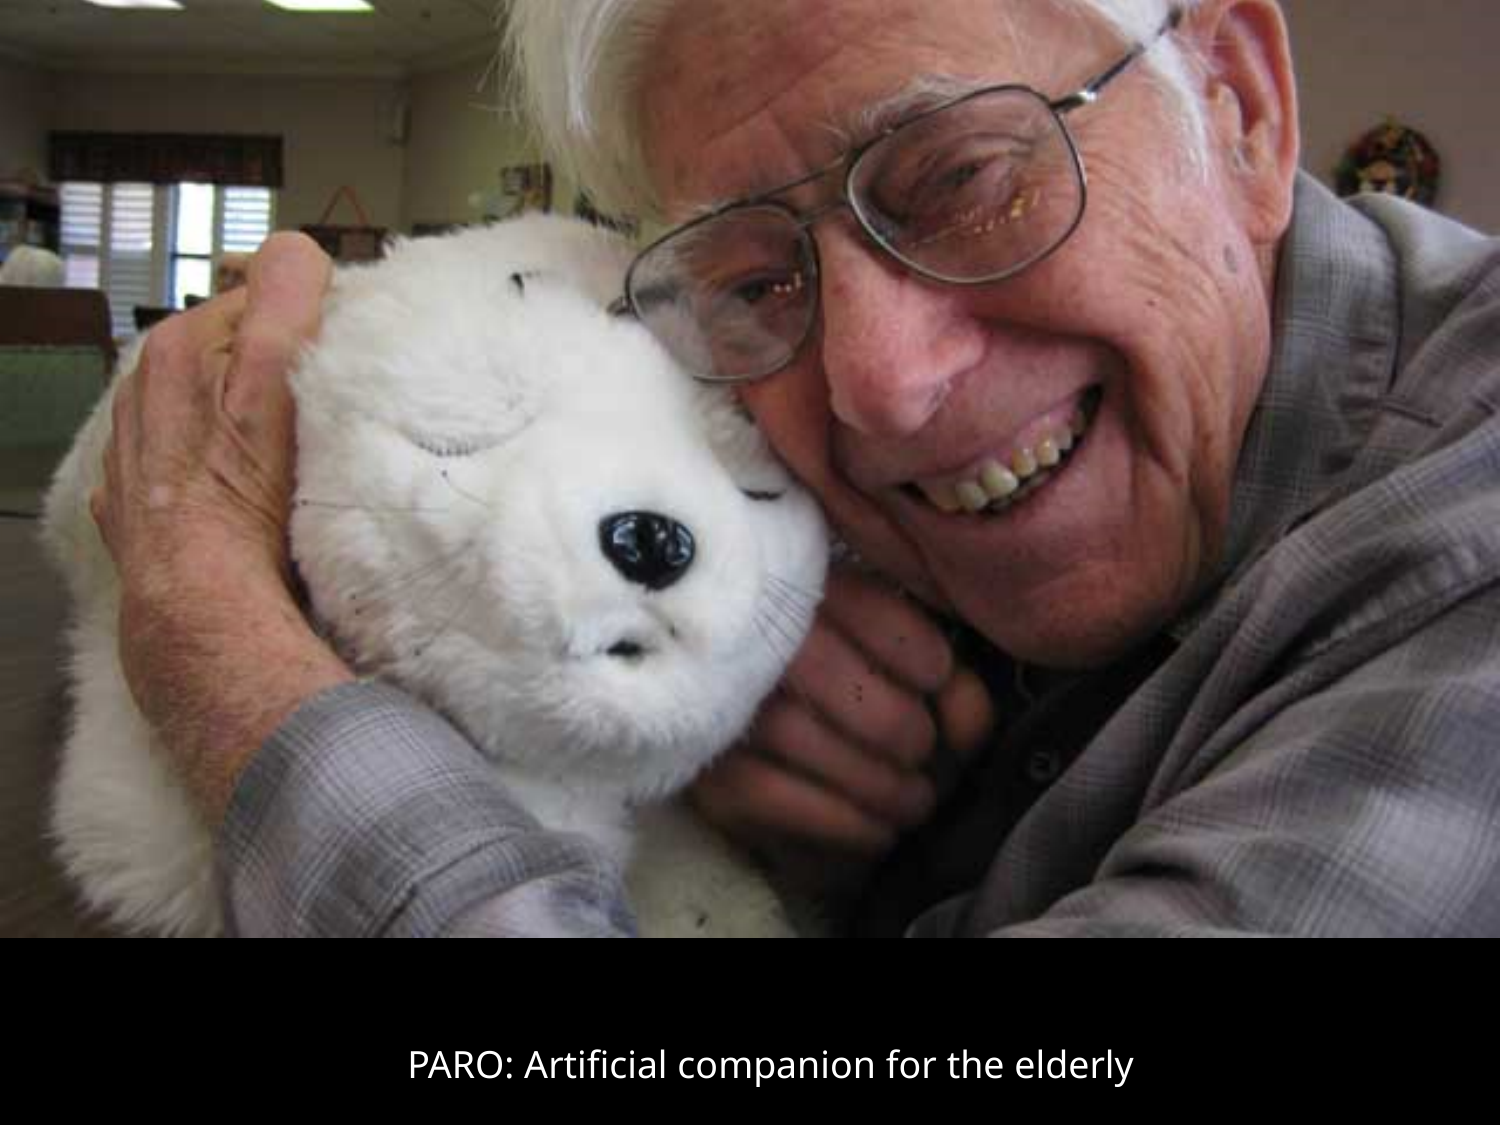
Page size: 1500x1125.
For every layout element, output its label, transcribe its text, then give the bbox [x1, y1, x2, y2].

list PARO: Artificial companion for the elderly [96, 1033, 1447, 1113]
picture [0, 0, 1500, 938]
